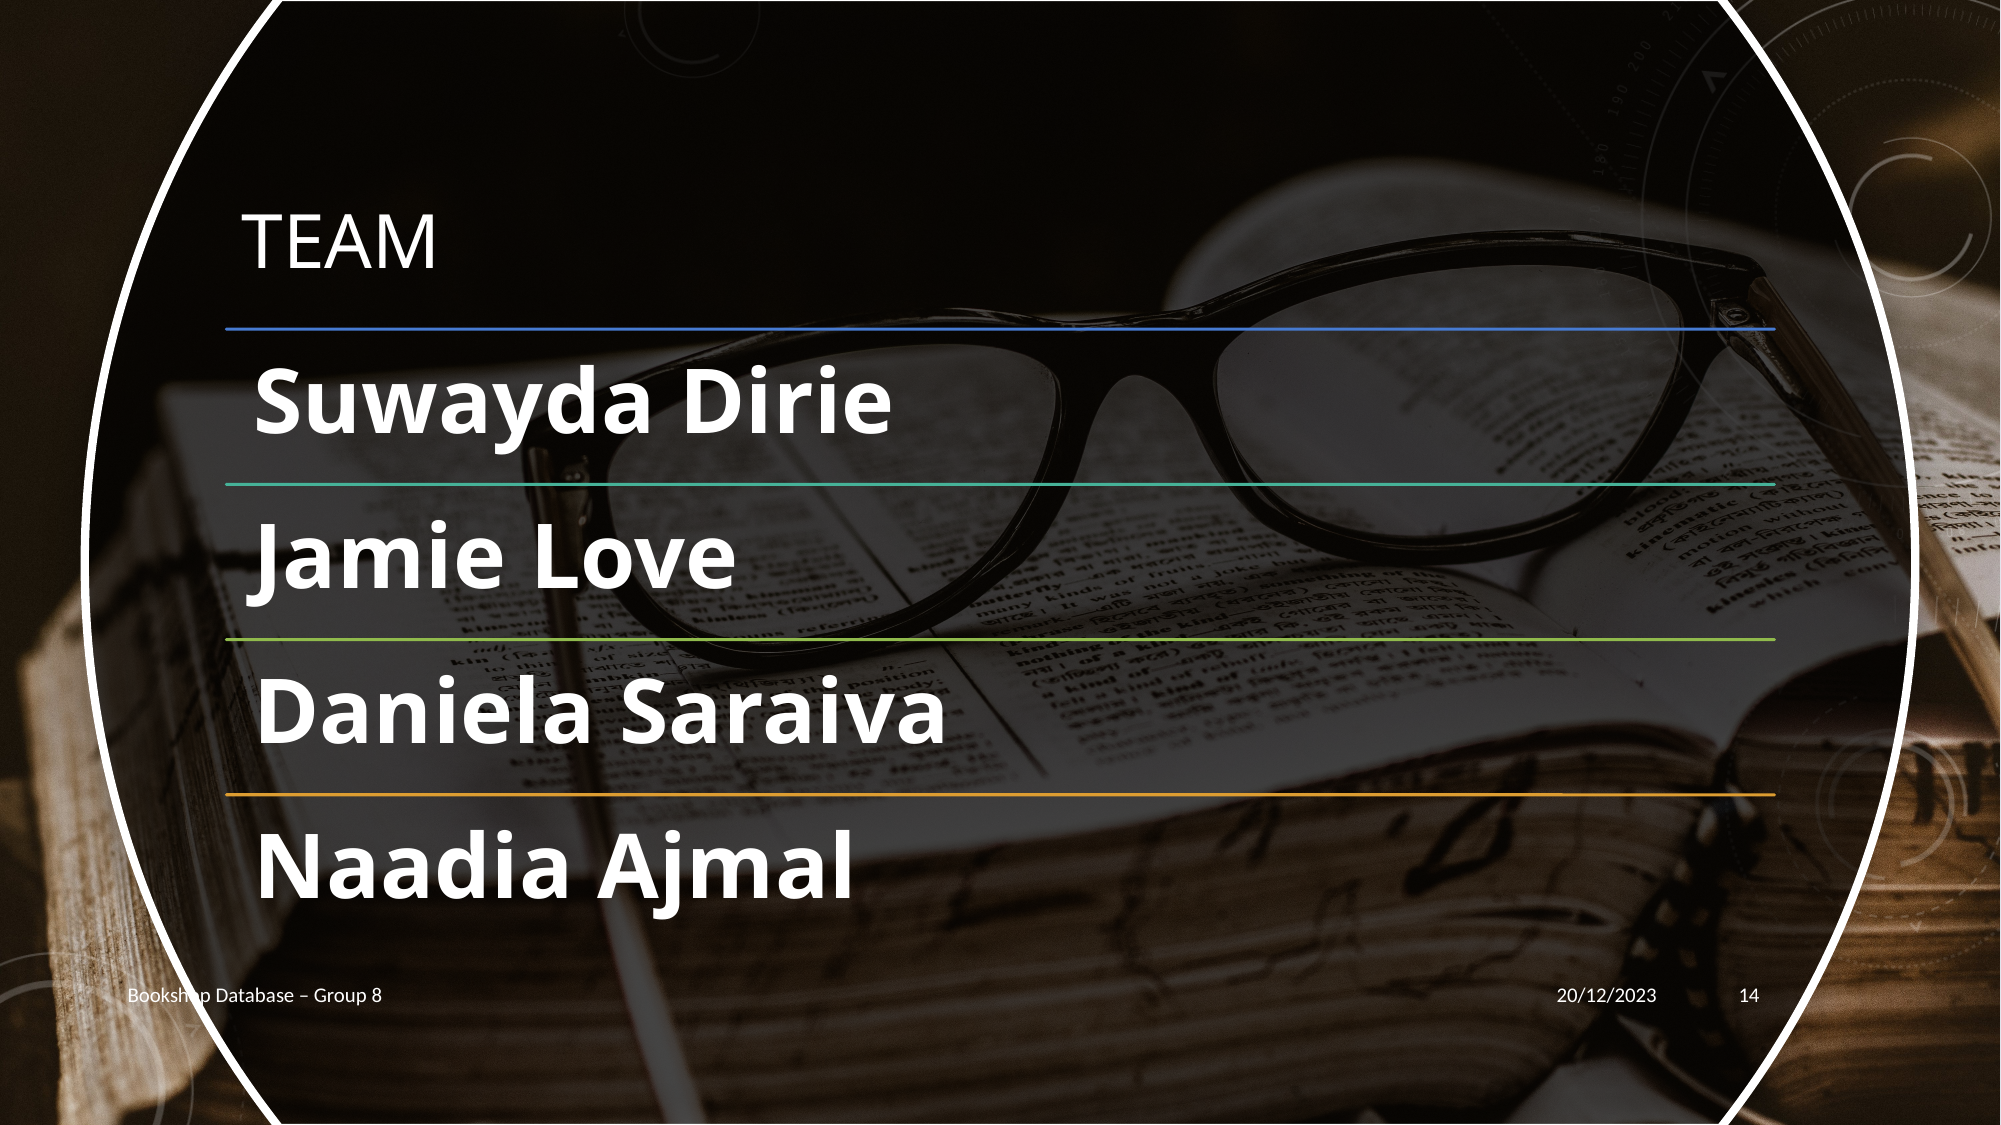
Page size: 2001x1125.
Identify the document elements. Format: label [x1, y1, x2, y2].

picture [0, 0, 2001, 1125]
list [226, 328, 1775, 951]
